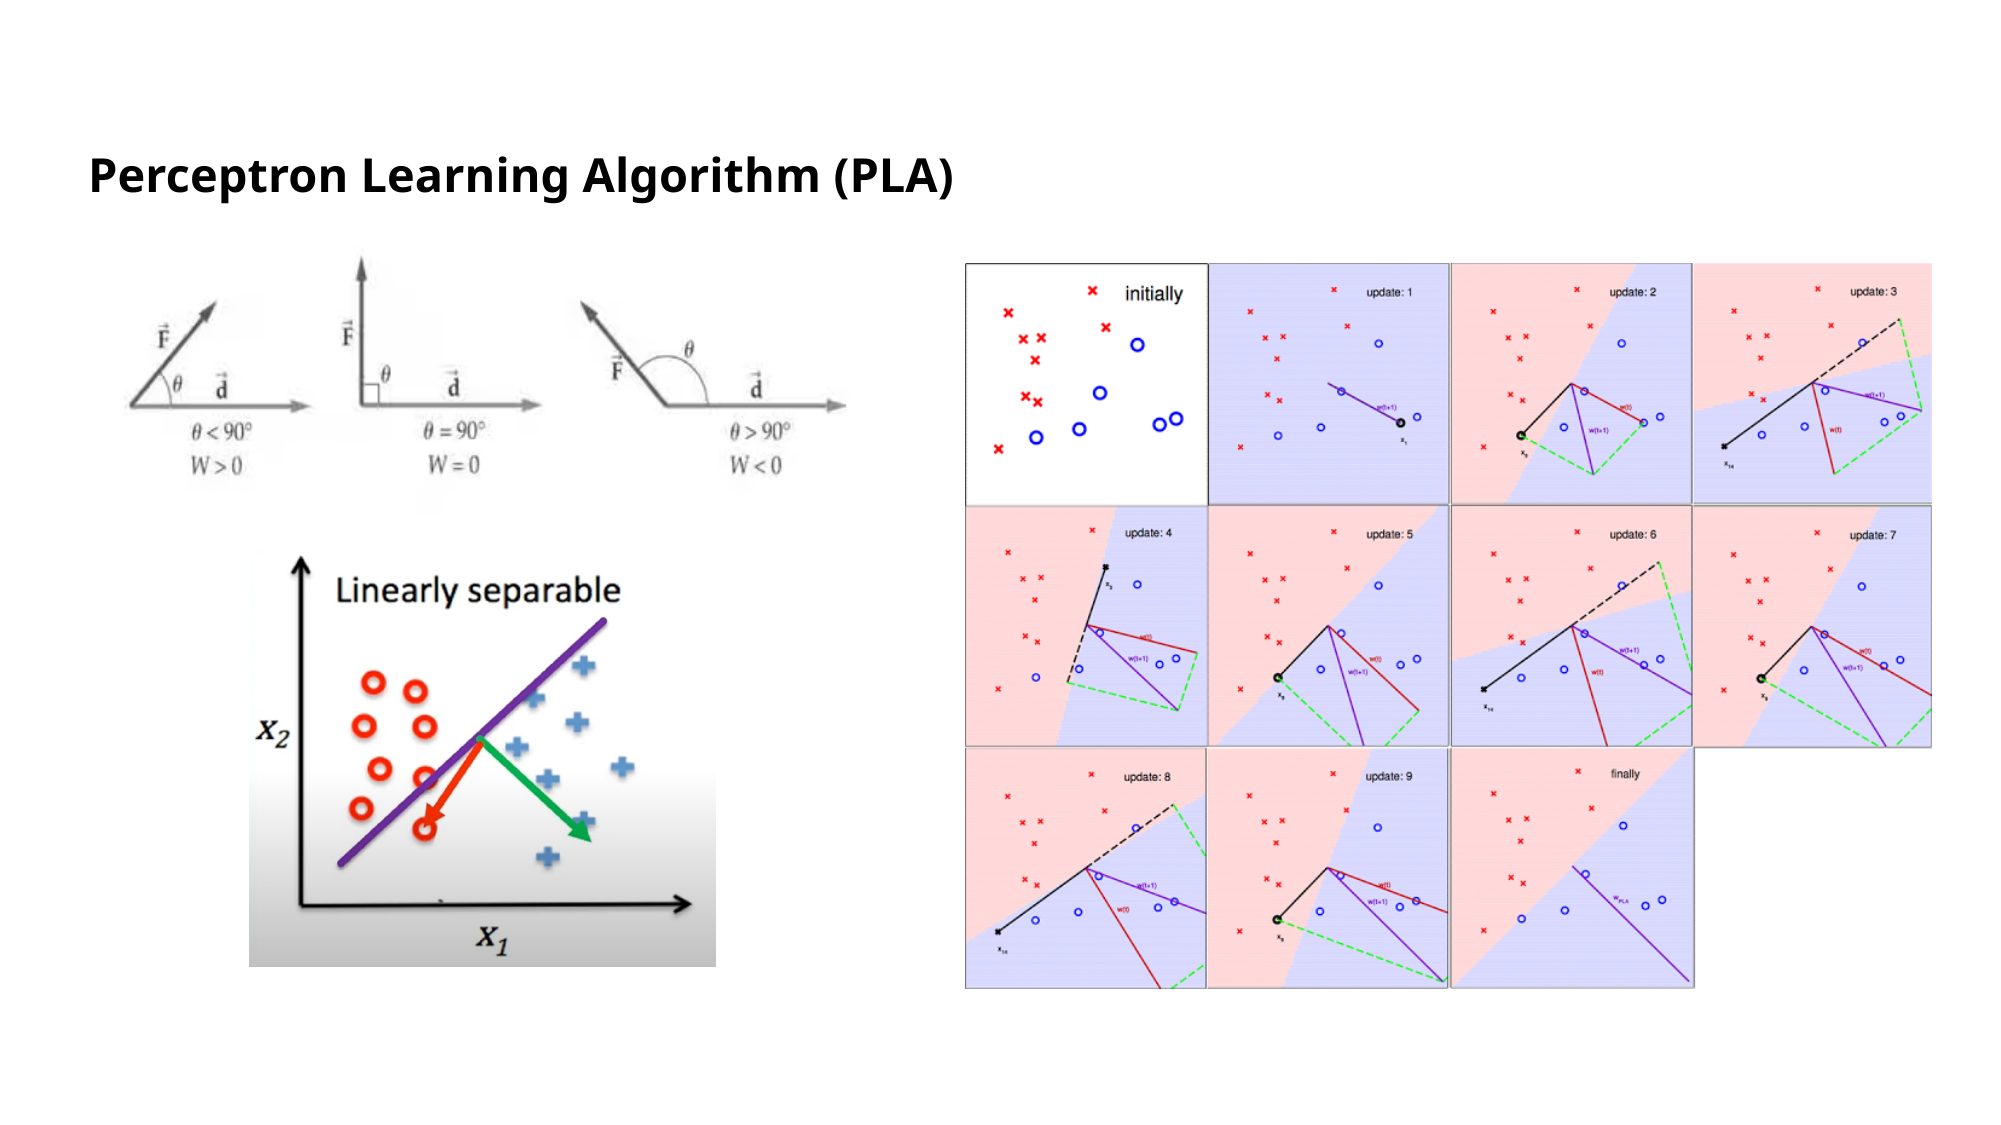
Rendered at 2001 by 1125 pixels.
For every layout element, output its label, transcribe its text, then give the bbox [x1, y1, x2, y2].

title Perceptron Learning Algorithm (PLA) [68, 97, 1932, 223]
picture [87, 237, 878, 517]
picture [964, 263, 1932, 989]
picture [249, 546, 716, 967]
